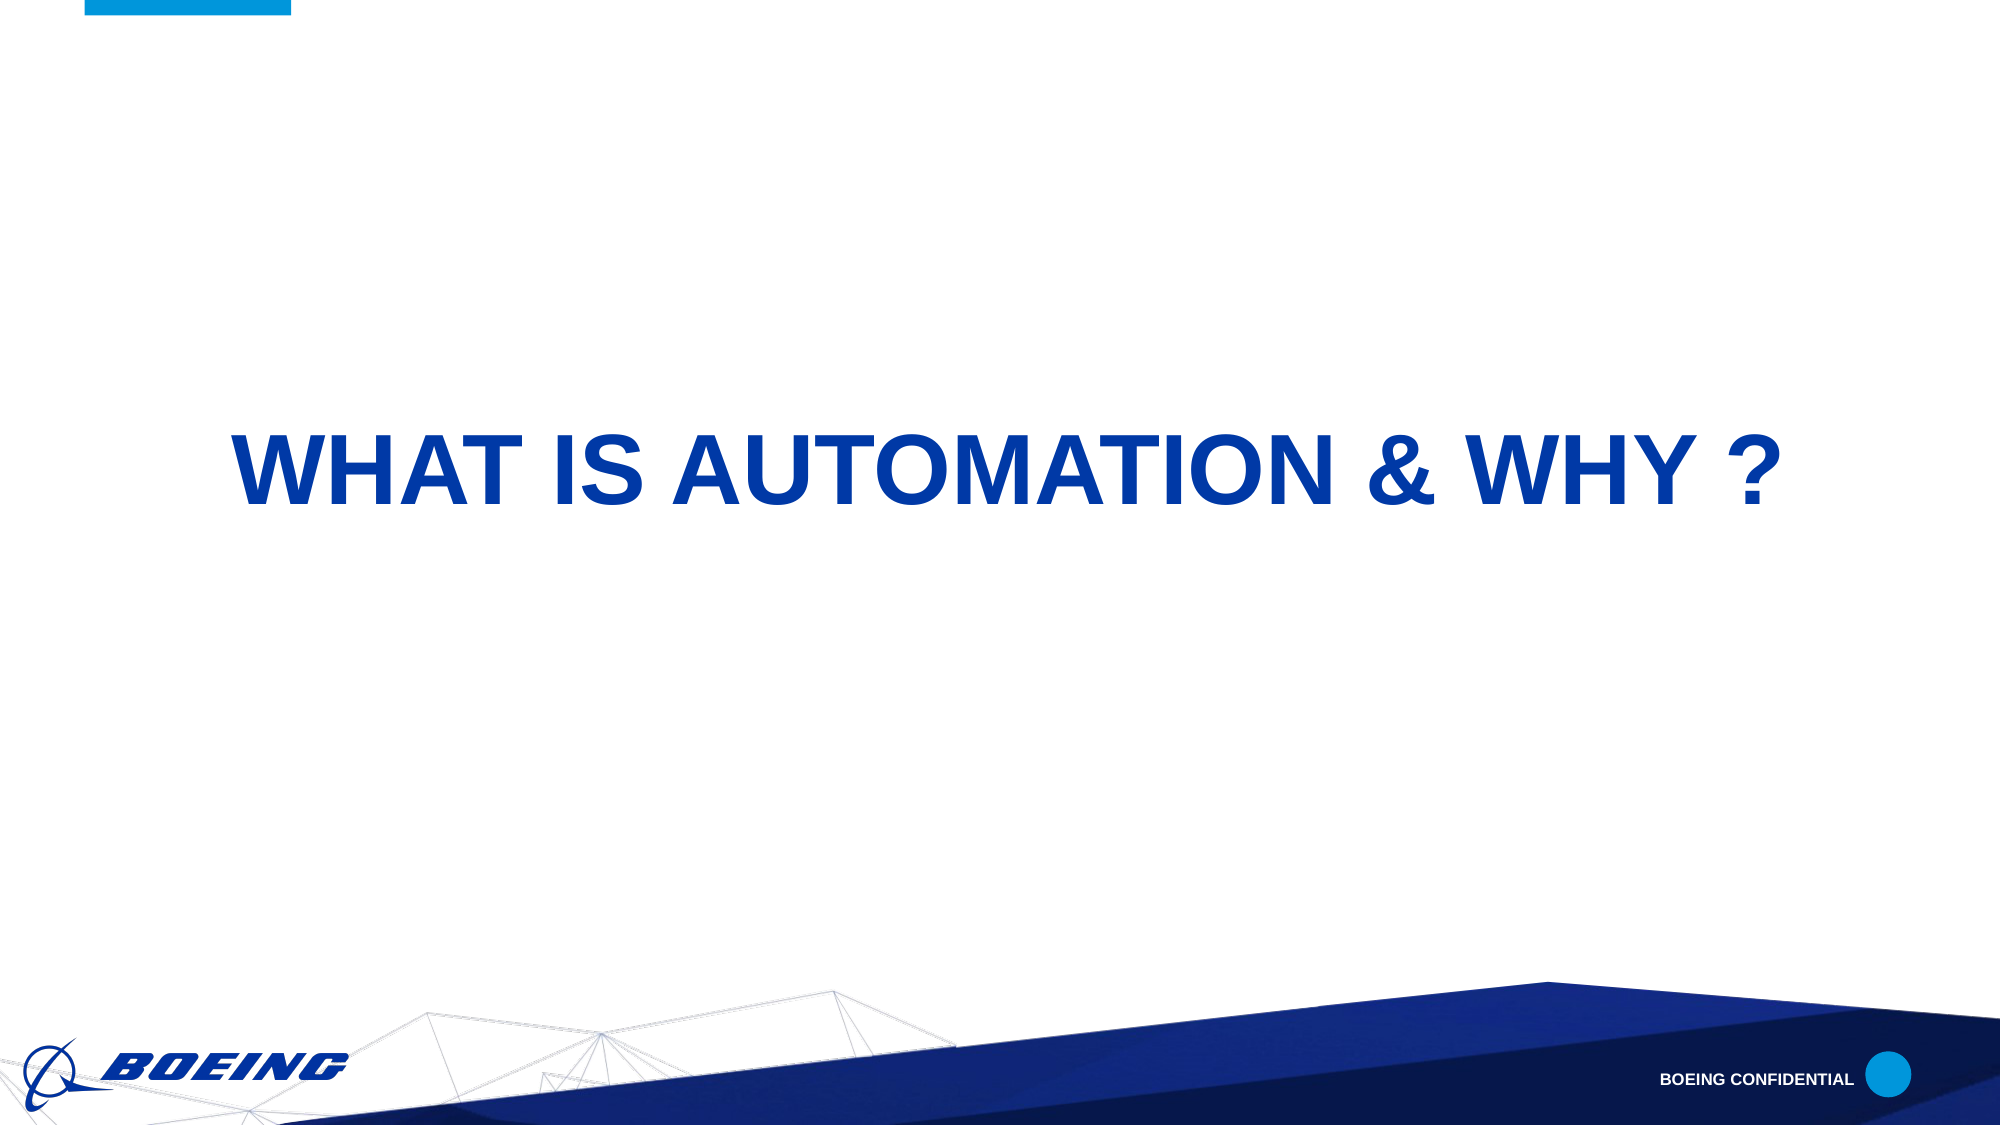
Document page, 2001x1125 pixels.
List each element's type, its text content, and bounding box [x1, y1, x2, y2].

picture [0, 981, 2000, 1125]
title What IS AUTOMATION & why ? [231, 373, 1810, 525]
